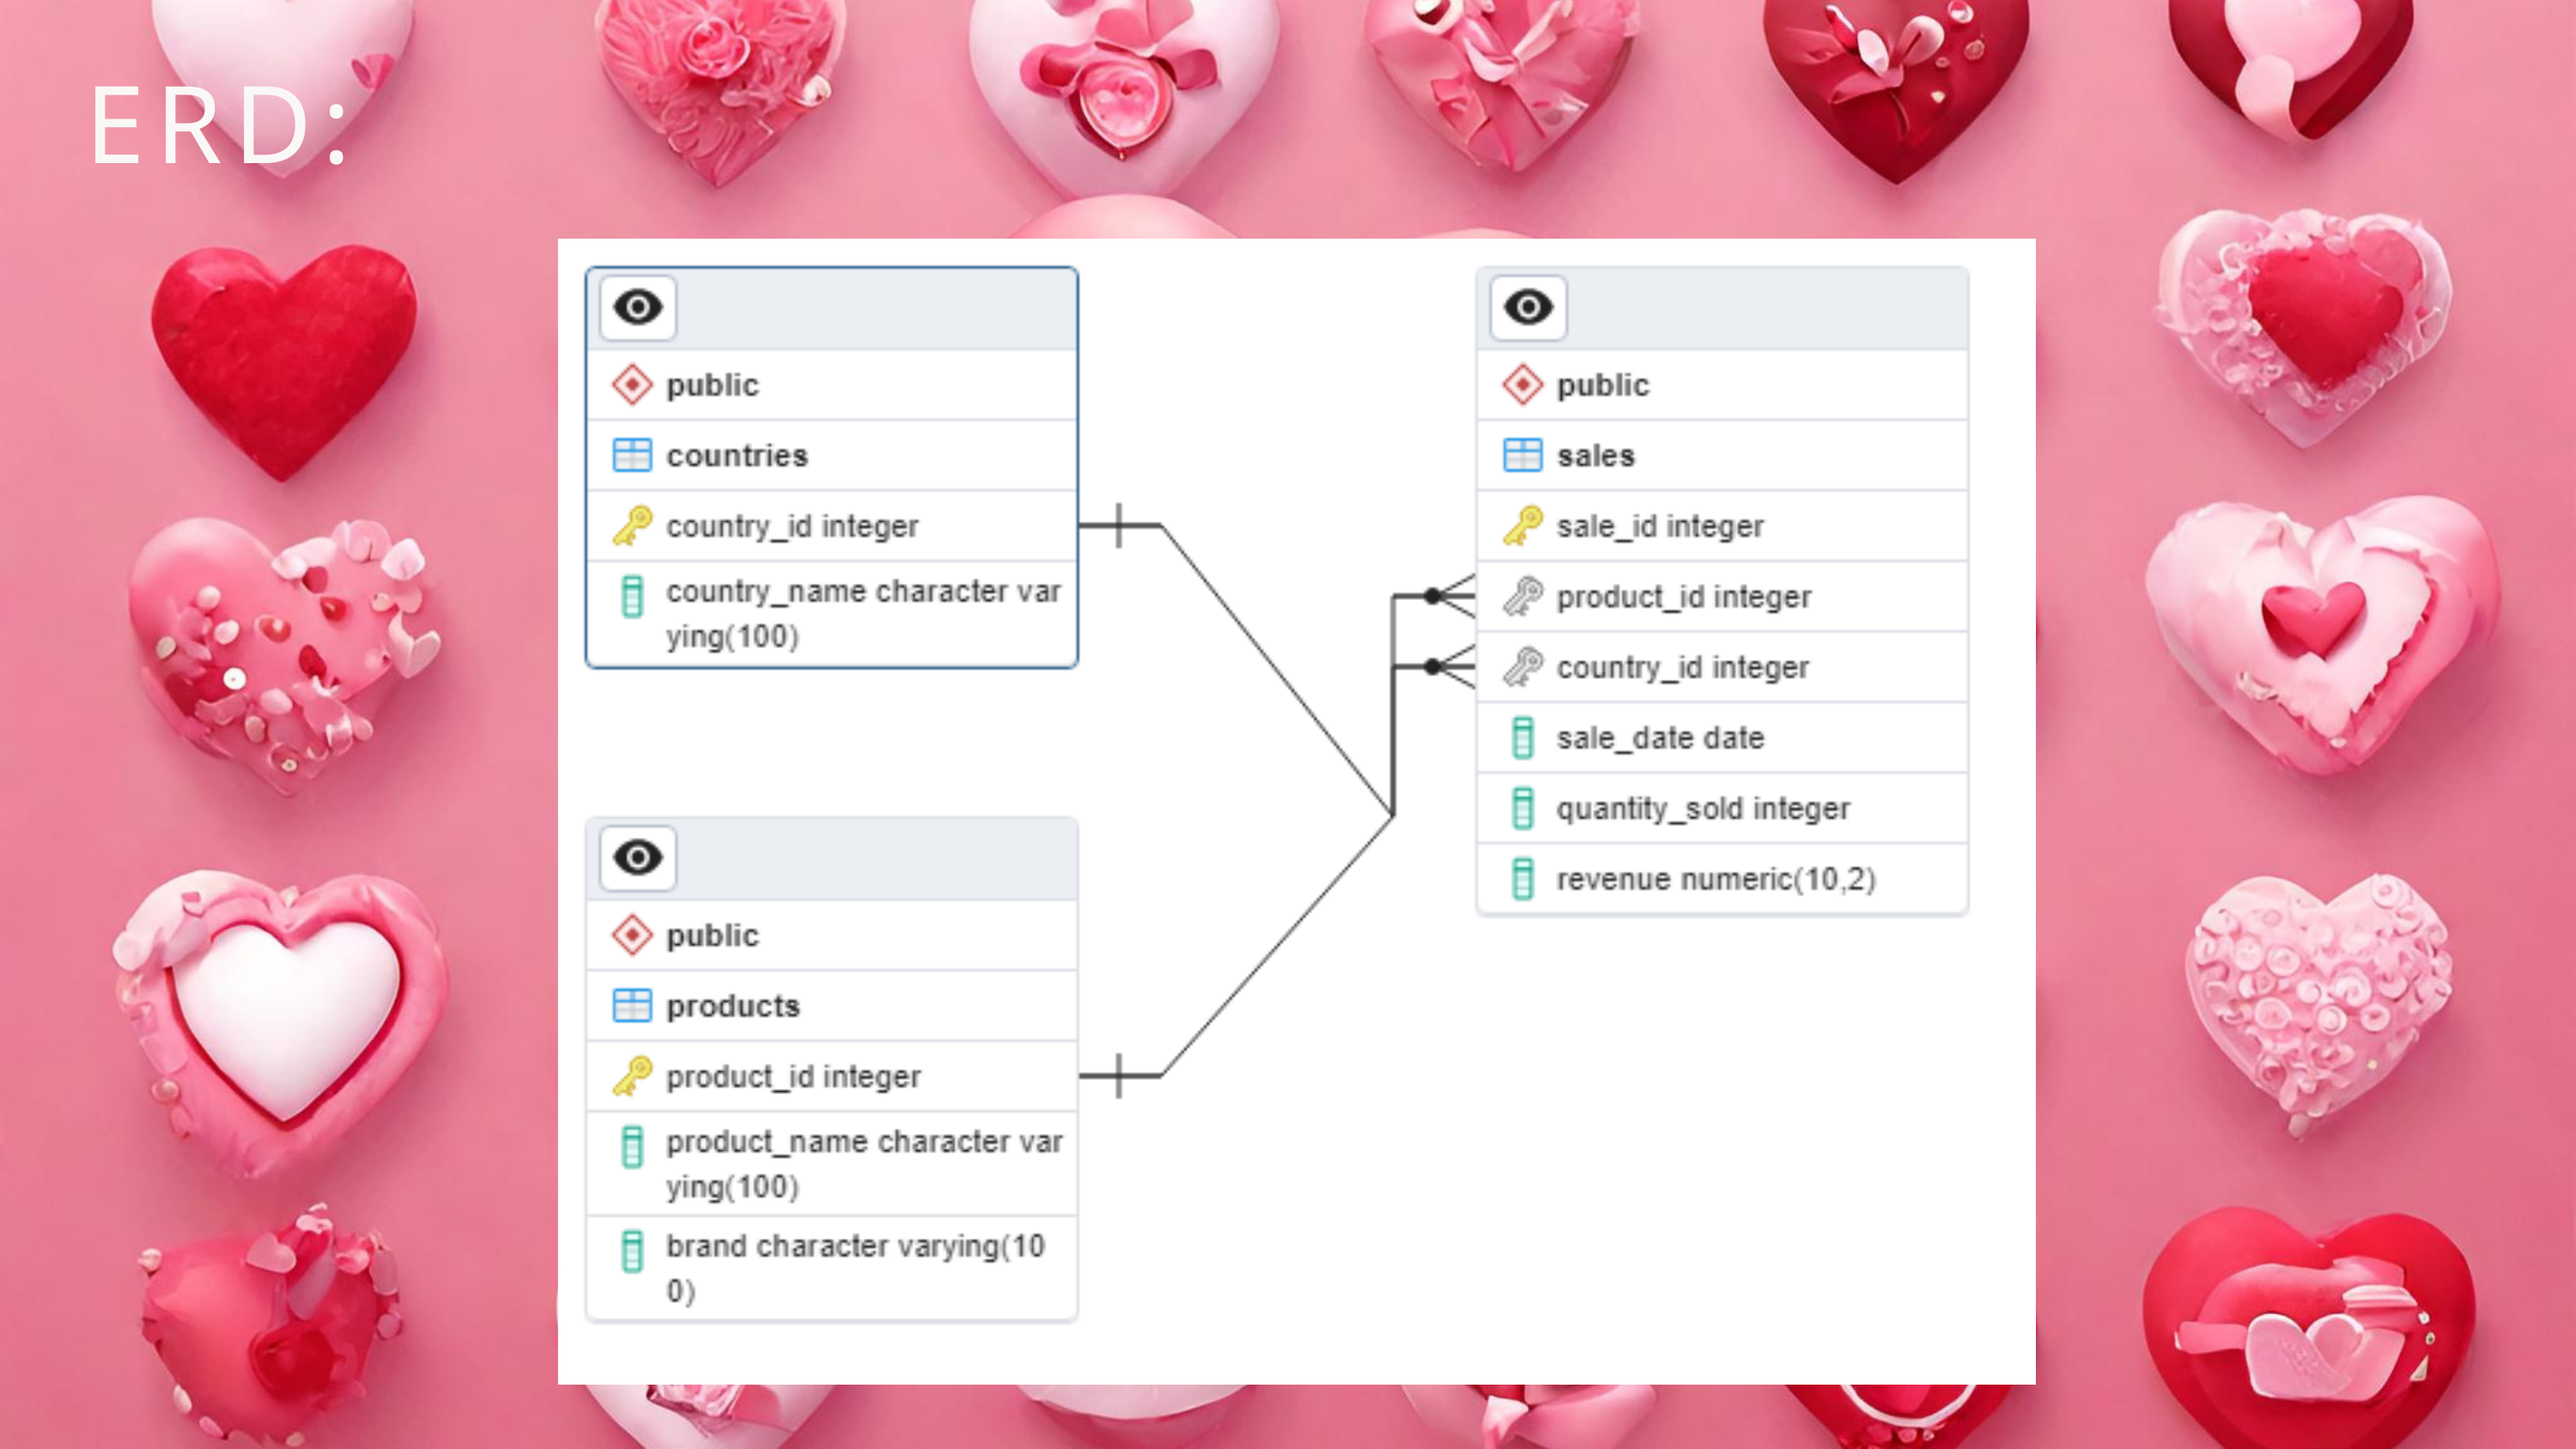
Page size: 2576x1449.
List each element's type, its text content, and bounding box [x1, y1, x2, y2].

text_box ERD: [85, 34, 1130, 185]
text_box [0, 0, 2576, 1449]
text_box [557, 239, 2036, 1385]
